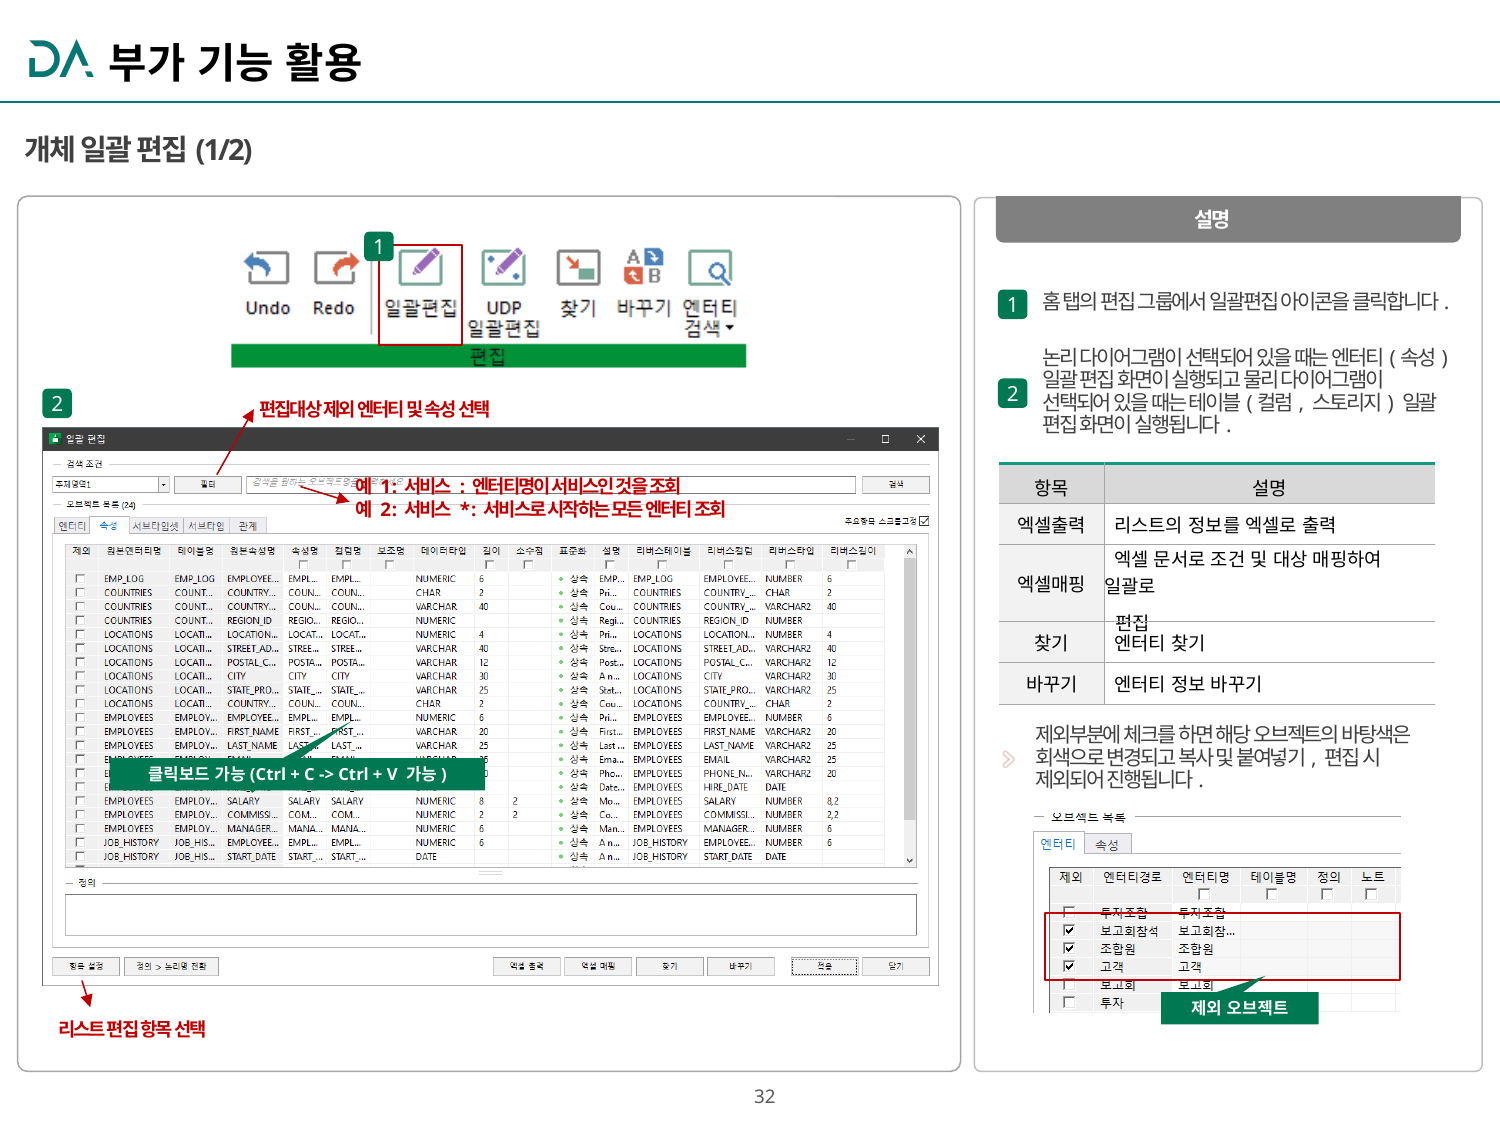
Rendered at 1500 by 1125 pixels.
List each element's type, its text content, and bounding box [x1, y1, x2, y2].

picture [42, 426, 940, 986]
table_header 항목 [999, 465, 1104, 503]
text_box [81, 980, 91, 1008]
picture [997, 748, 1018, 769]
text_box 2 [995, 376, 1030, 411]
text_box 1 [995, 287, 1030, 322]
text_box 논리 다이어그램이 선택되어 있을 때는 엔터티(속성) 일괄 편집 화면이 실행되고 물리 다이어그램이 선택되어 있을 때는 테이블(컬럼, 스토리지) 일괄 편집 화면이 실행됩니다. [1036, 340, 1456, 443]
table_header 설명 [1105, 465, 1435, 503]
picture [229, 231, 748, 372]
picture [1029, 813, 1401, 1013]
text_box 제외부분에 체크를 하면 해당 오브젝트의 바탕색은 회색으로 변경되고 복사 및 붙여넣기, 편집 시 제외되어 진행됩니다. [1029, 718, 1451, 798]
text_box 리스트 편집 항목 선택 [52, 1011, 333, 1047]
table_cell 엑셀매핑 [999, 545, 1104, 621]
table_cell 바꾸기 [999, 663, 1104, 704]
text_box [109, 741, 486, 791]
table_cell 엑셀출력 [999, 504, 1104, 544]
table_cell 엔터티 찾기 [1105, 622, 1435, 662]
text_box 부가 기능 활용 [92, 43, 507, 80]
text_box 2 [40, 386, 75, 421]
text_box 편집대상 제외 엔터티 및 속성 선택 [253, 392, 534, 425]
text_box 홈 탭의 편집 그룹에서 일괄편집 아이콘을 클릭합니다. [1036, 285, 1456, 321]
table_cell 엔터티 정보 바꾸기 [1105, 663, 1435, 704]
table_cell 엑셀 문서로 조건 및 대상 매핑하여 일괄로 편집 [1105, 545, 1435, 621]
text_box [216, 408, 255, 475]
table_cell 리스트의 정보를 엑셀로 출력 [1105, 504, 1435, 544]
picture [29, 39, 94, 77]
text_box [1160, 975, 1319, 1025]
table_cell 찾기 [999, 622, 1104, 662]
text_box 개체 일괄 편집(1/2) [18, 137, 438, 172]
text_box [300, 486, 350, 502]
